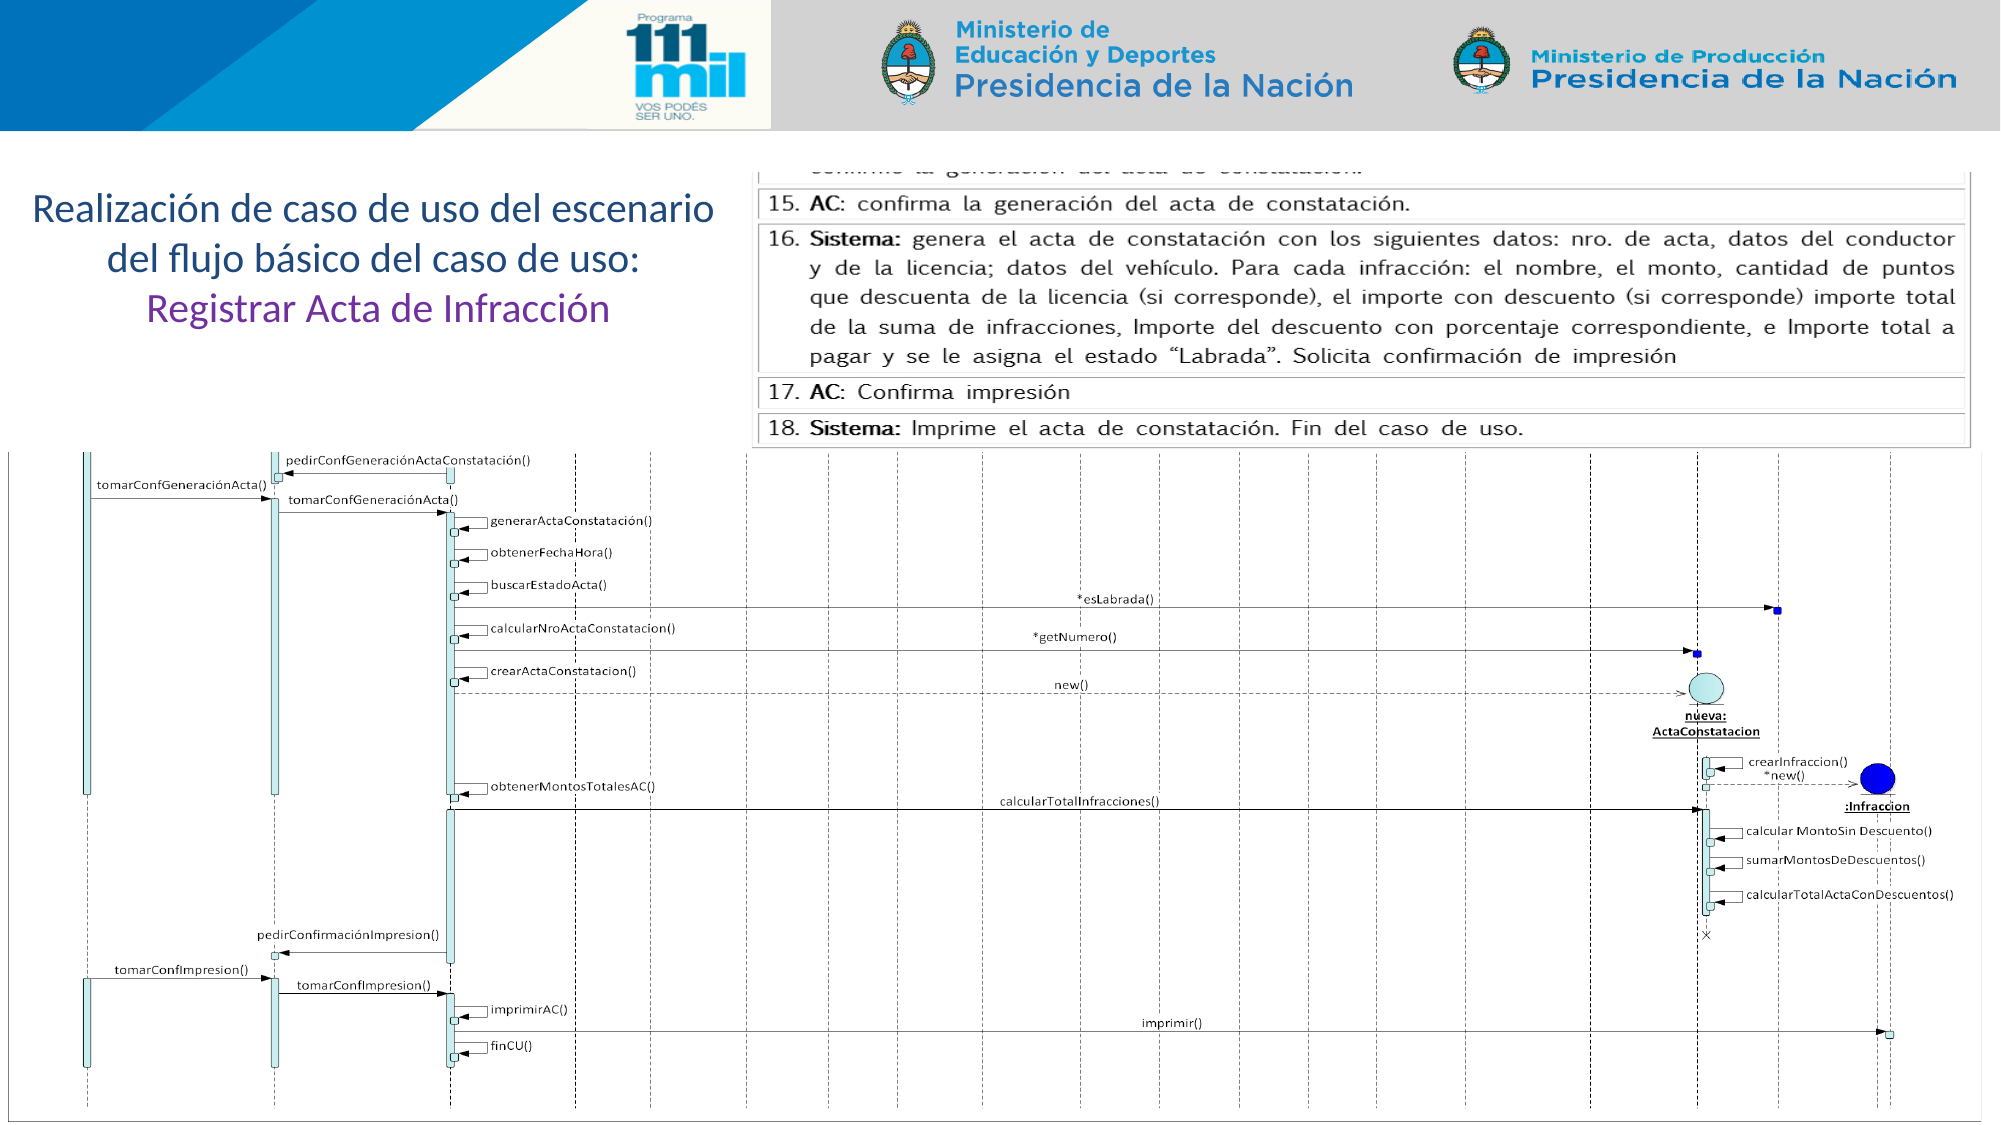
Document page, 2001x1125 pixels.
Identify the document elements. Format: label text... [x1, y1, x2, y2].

picture [1453, 26, 1956, 94]
picture [7, 172, 1982, 1123]
picture [587, 1, 769, 129]
picture [881, 19, 1352, 109]
title Realización de caso de uso del escenario del flujo básico del caso de uso: Registrar Acta de Infracción [31, 180, 717, 383]
